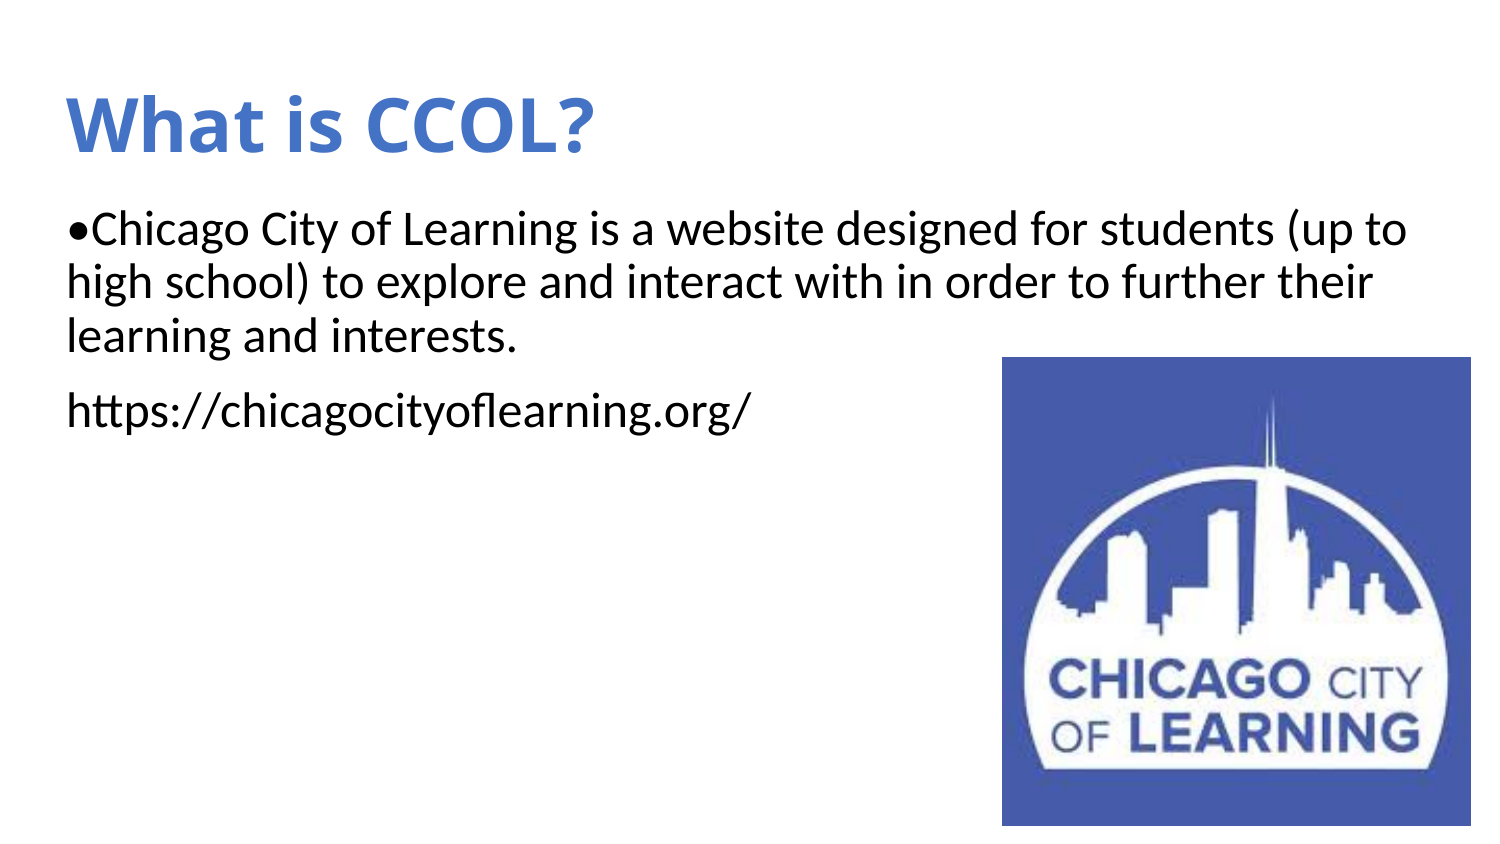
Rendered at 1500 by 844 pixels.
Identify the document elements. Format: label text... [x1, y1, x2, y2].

text_box •Chicago City of Learning is a website designed for students (up to high school) to explore and interact with in order to further their learning and interests. https://chicagocityoflearning.org/ [51, 238, 1449, 478]
text_box What is CCOL? [51, 72, 1449, 189]
picture [1002, 357, 1471, 826]
